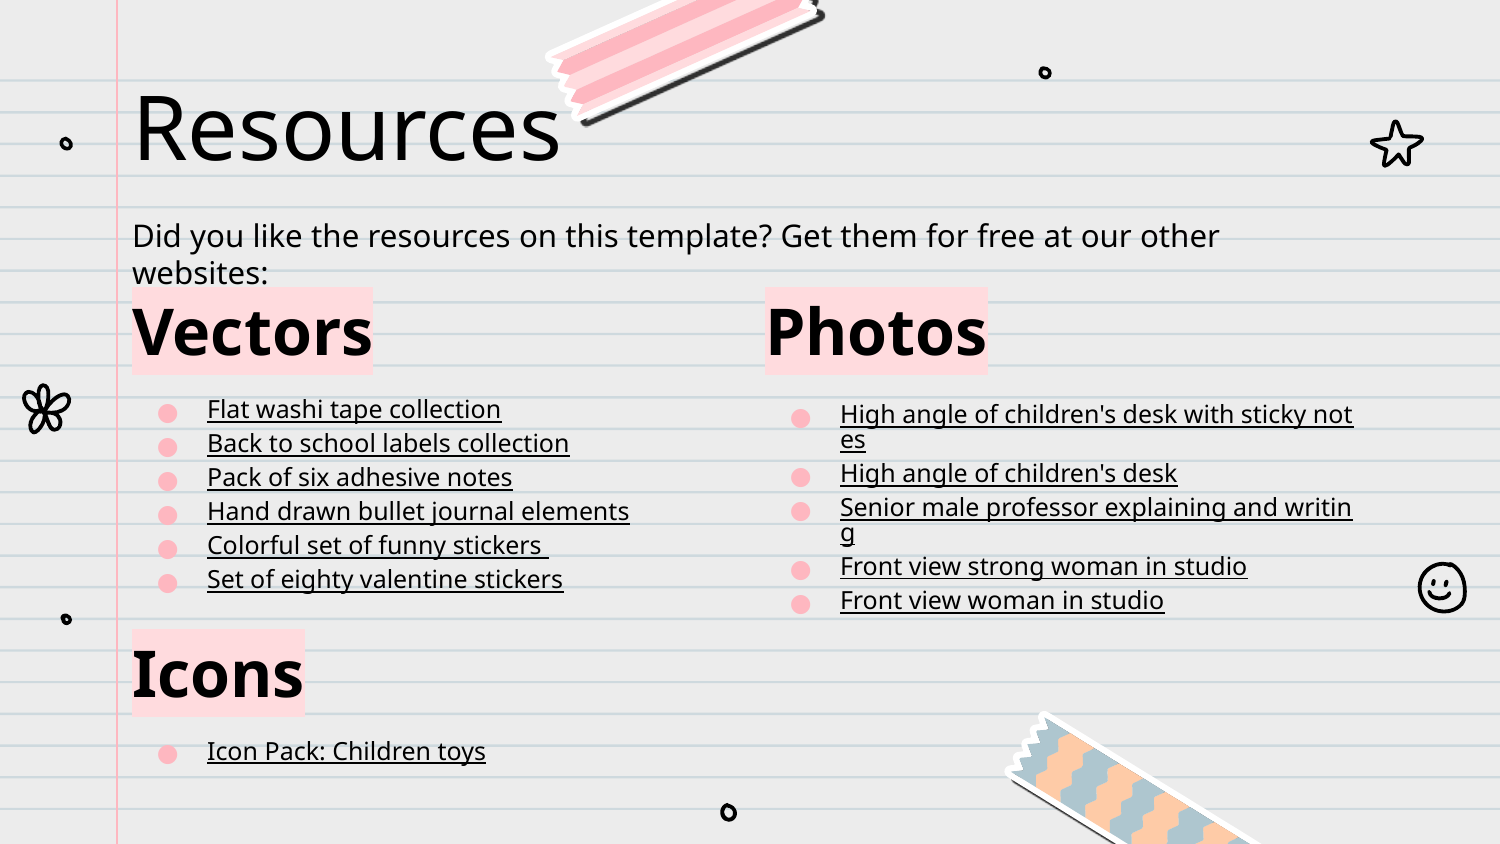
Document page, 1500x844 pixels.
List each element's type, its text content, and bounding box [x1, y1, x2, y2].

text_box Vectors Flat washi tape collection Back to school labels collection Pack of six adhesive notes Hand drawn bullet journal elements Colorful set of funny stickers Set of eighty valentine stickers Icons Icon Pack: Children toys [116, 276, 749, 756]
title Resources [116, 88, 1383, 162]
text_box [1000, 766, 1272, 844]
text_box Photos High angle of children's desk with sticky notes High angle of children's desk Senior male professor explaining and writing Front view strong woman in studio Front view woman in studio [749, 276, 1383, 756]
text_box Did you like the resources on this template? Get them for free at our other websites: [117, 200, 1379, 274]
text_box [542, 0, 821, 105]
